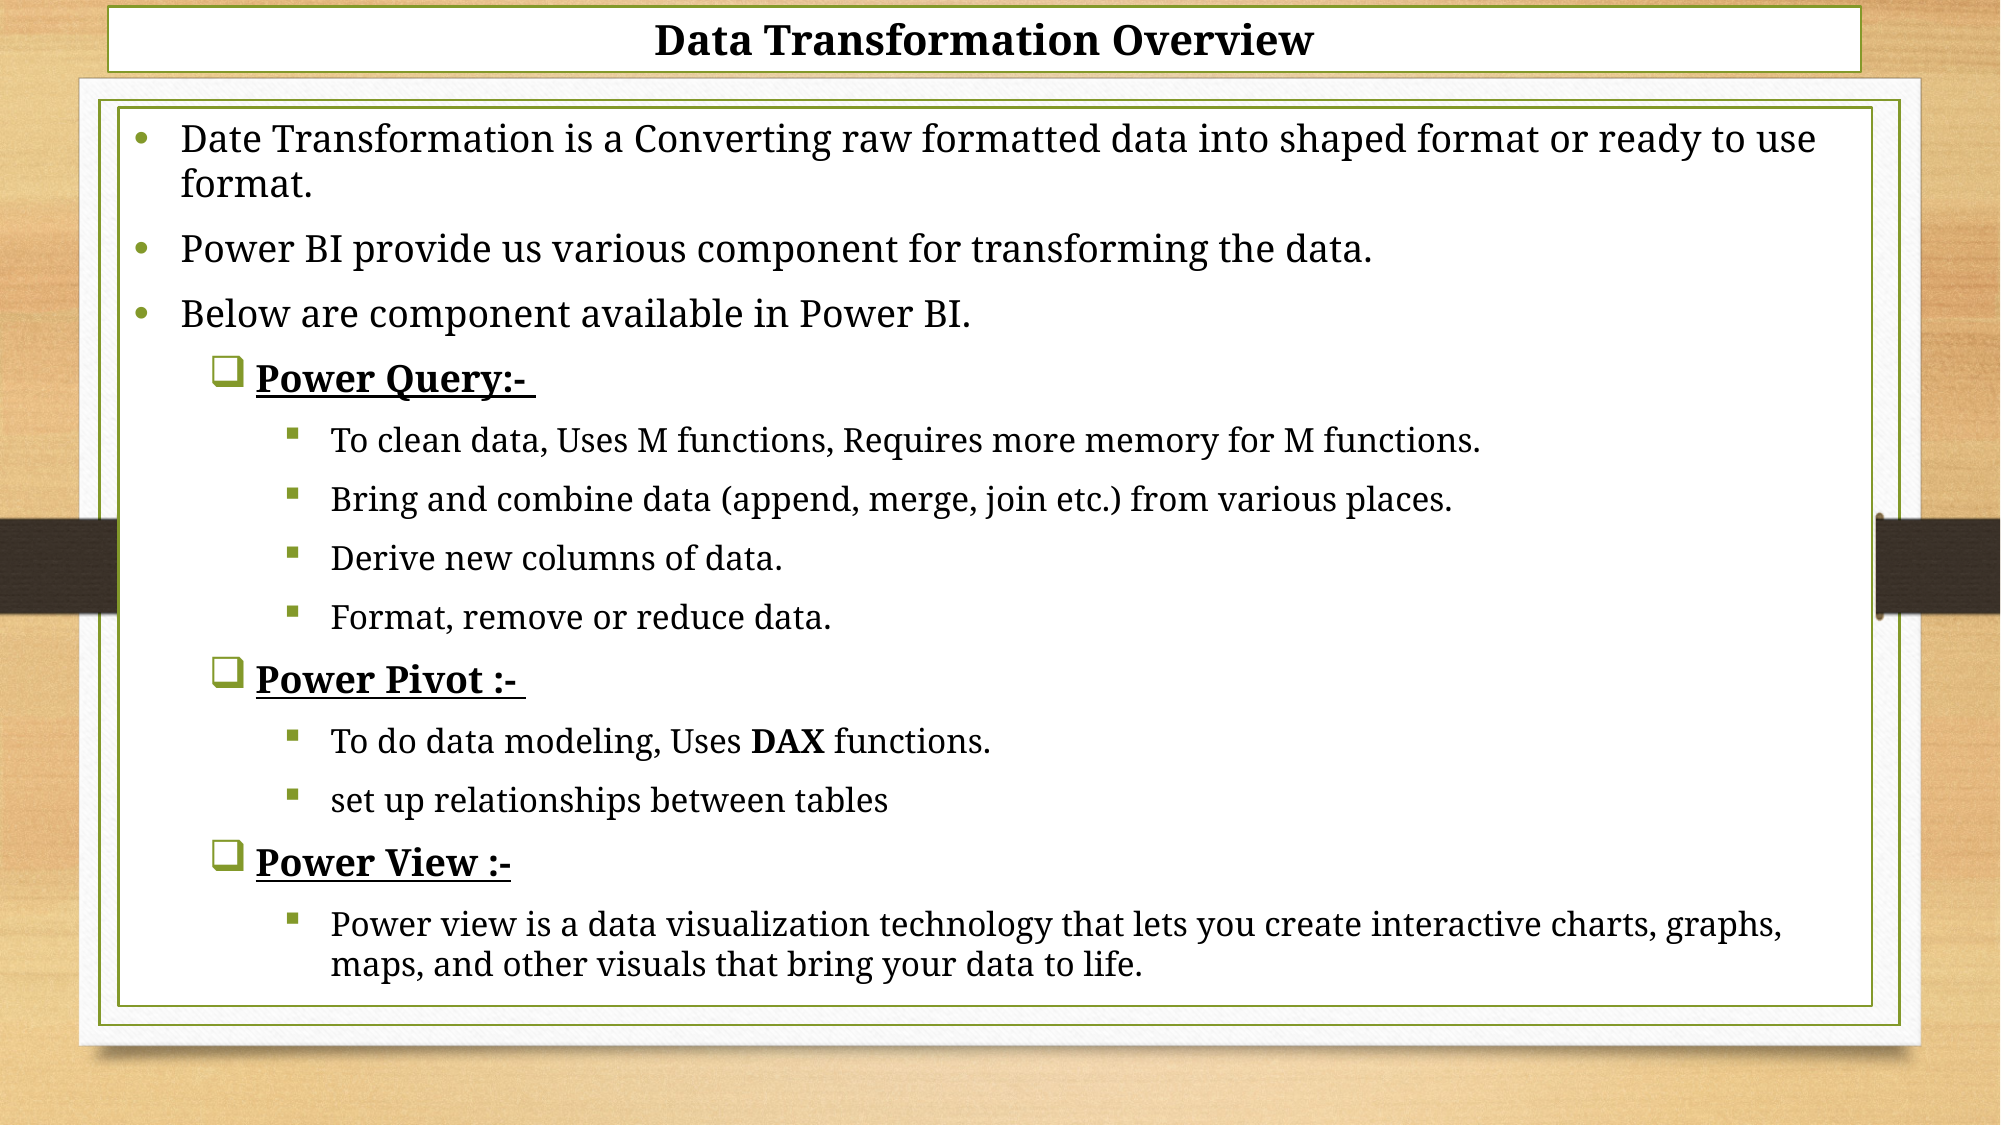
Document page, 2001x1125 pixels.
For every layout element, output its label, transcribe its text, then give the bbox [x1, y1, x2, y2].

title Data Transformation Overview [107, 5, 1862, 73]
list Date Transformation is a Converting raw formatted data into shaped format or ready to use format. Power BI provide us various component for transforming the data. Below are component available in Power BI. Power Query:- To clean data, Uses M functions, Requires more memory for M functions. Bring and combine data (append, merge, join etc.) from various places. Derive new columns of data. Format, remove or reduce data. Power Pivot :- To do data modeling, Uses DAX functions. set up relationships between tables Power View :- Power view is a data visualization technology that lets you create interactive charts, graphs, maps, and other visuals that bring your data to life. [117, 106, 1873, 1007]
picture [0, 0, 2001, 1125]
